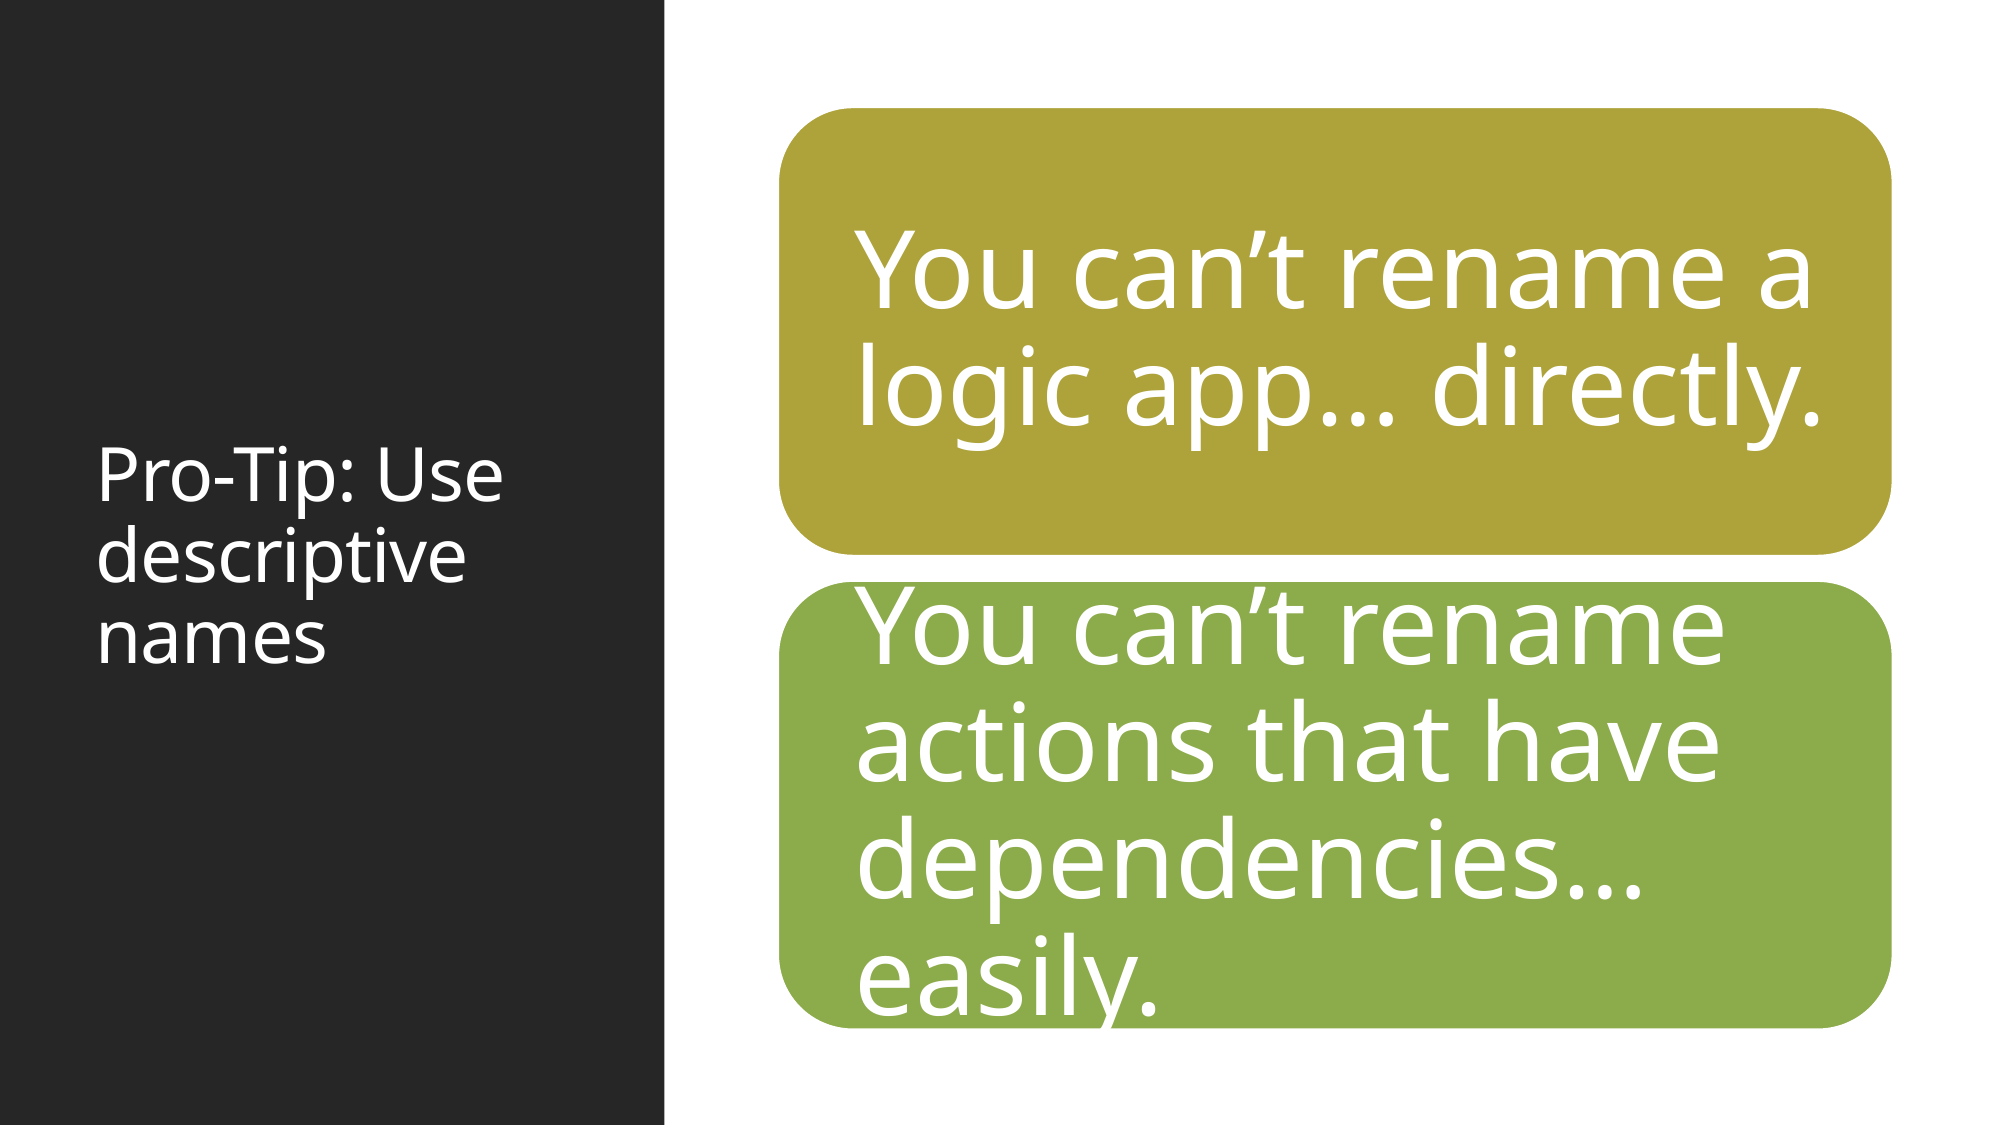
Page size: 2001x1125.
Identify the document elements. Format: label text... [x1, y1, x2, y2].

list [777, 104, 1894, 1033]
text_box [666, 0, 2000, 1125]
text_box [0, 0, 666, 1125]
title Pro-Tip: Use descriptive names [80, 84, 587, 1032]
